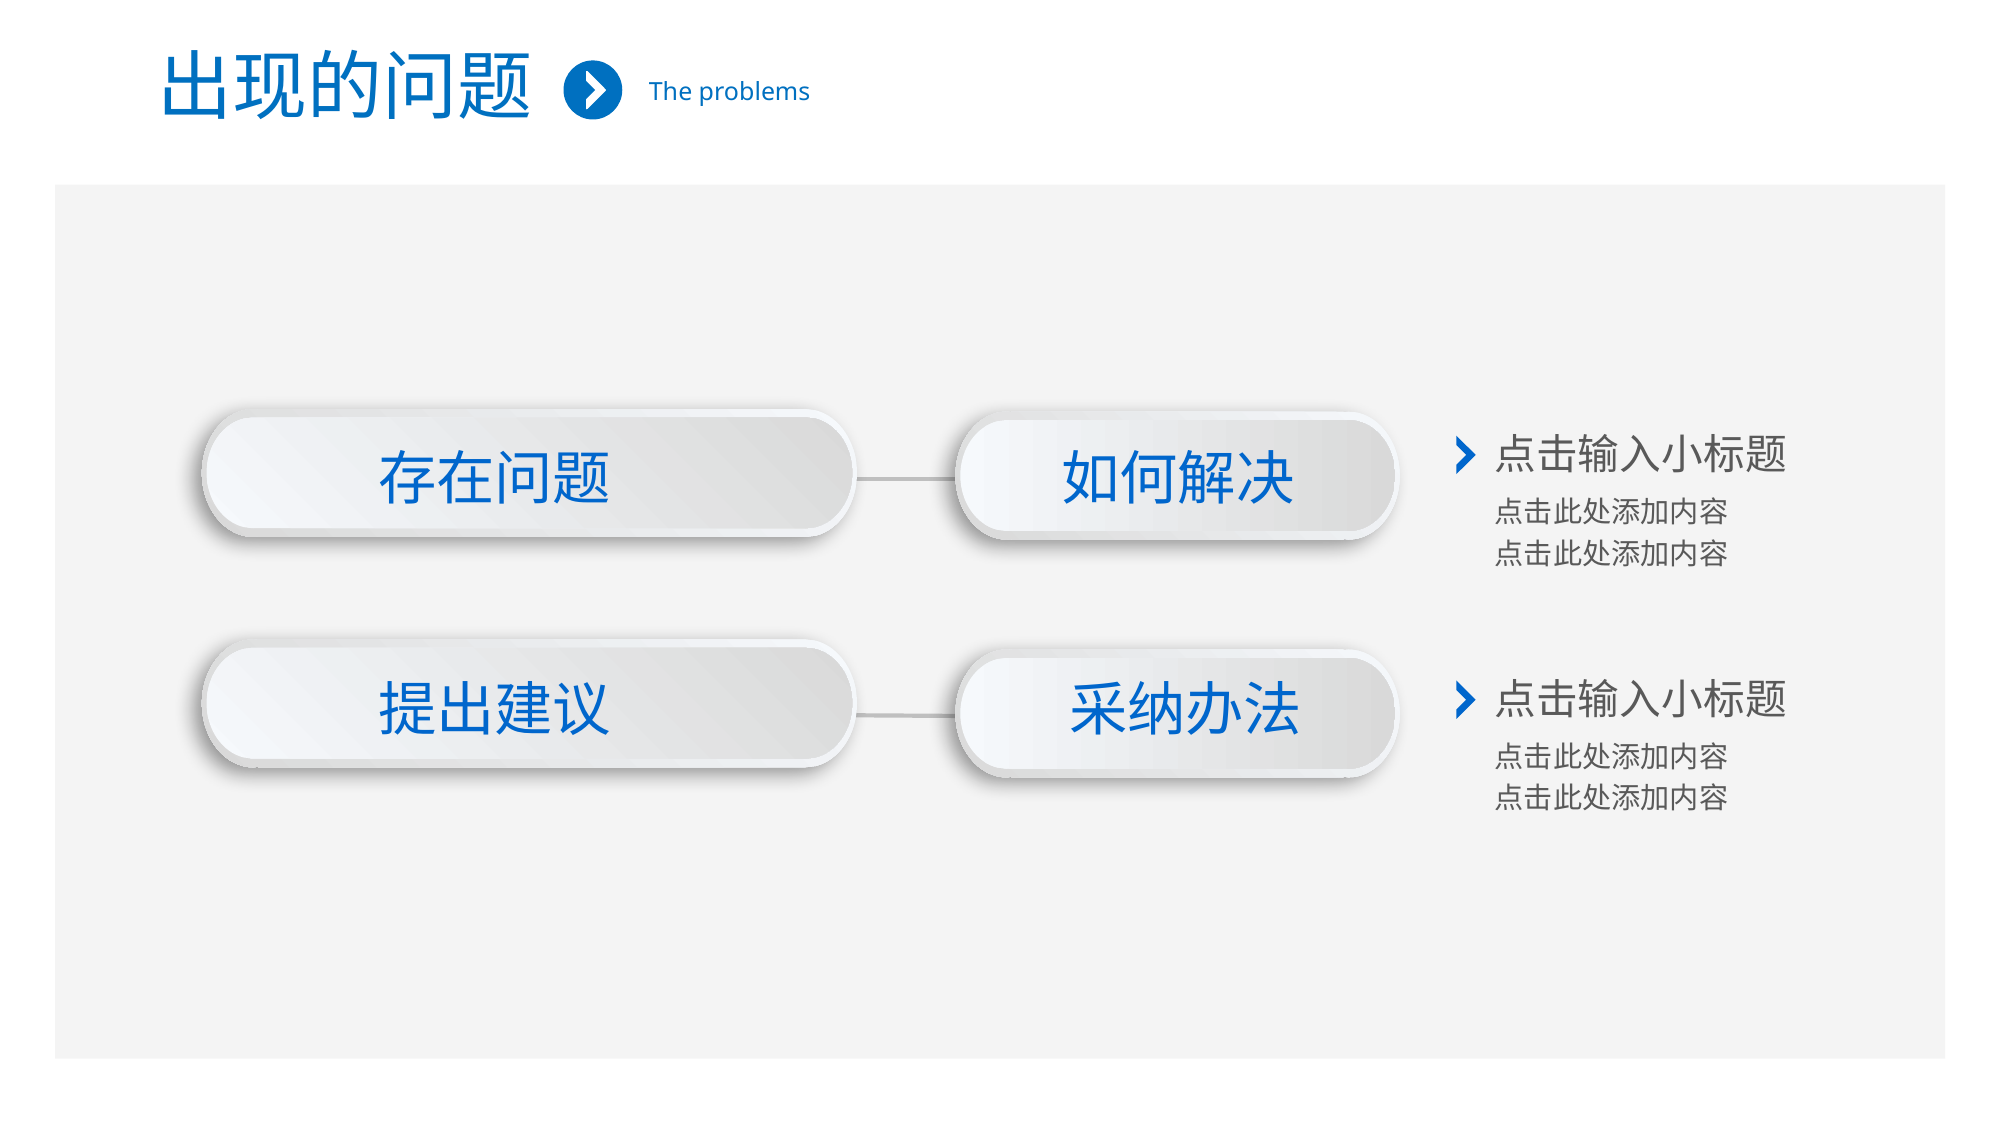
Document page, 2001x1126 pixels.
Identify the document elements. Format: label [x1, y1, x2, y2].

text_box [1456, 419, 1887, 579]
text_box [955, 649, 1400, 778]
text_box [114, 30, 1010, 138]
text_box [1456, 664, 1887, 824]
text_box [955, 411, 1400, 540]
text_box [201, 639, 858, 768]
text_box [201, 408, 858, 538]
text_box [53, 183, 1947, 1061]
